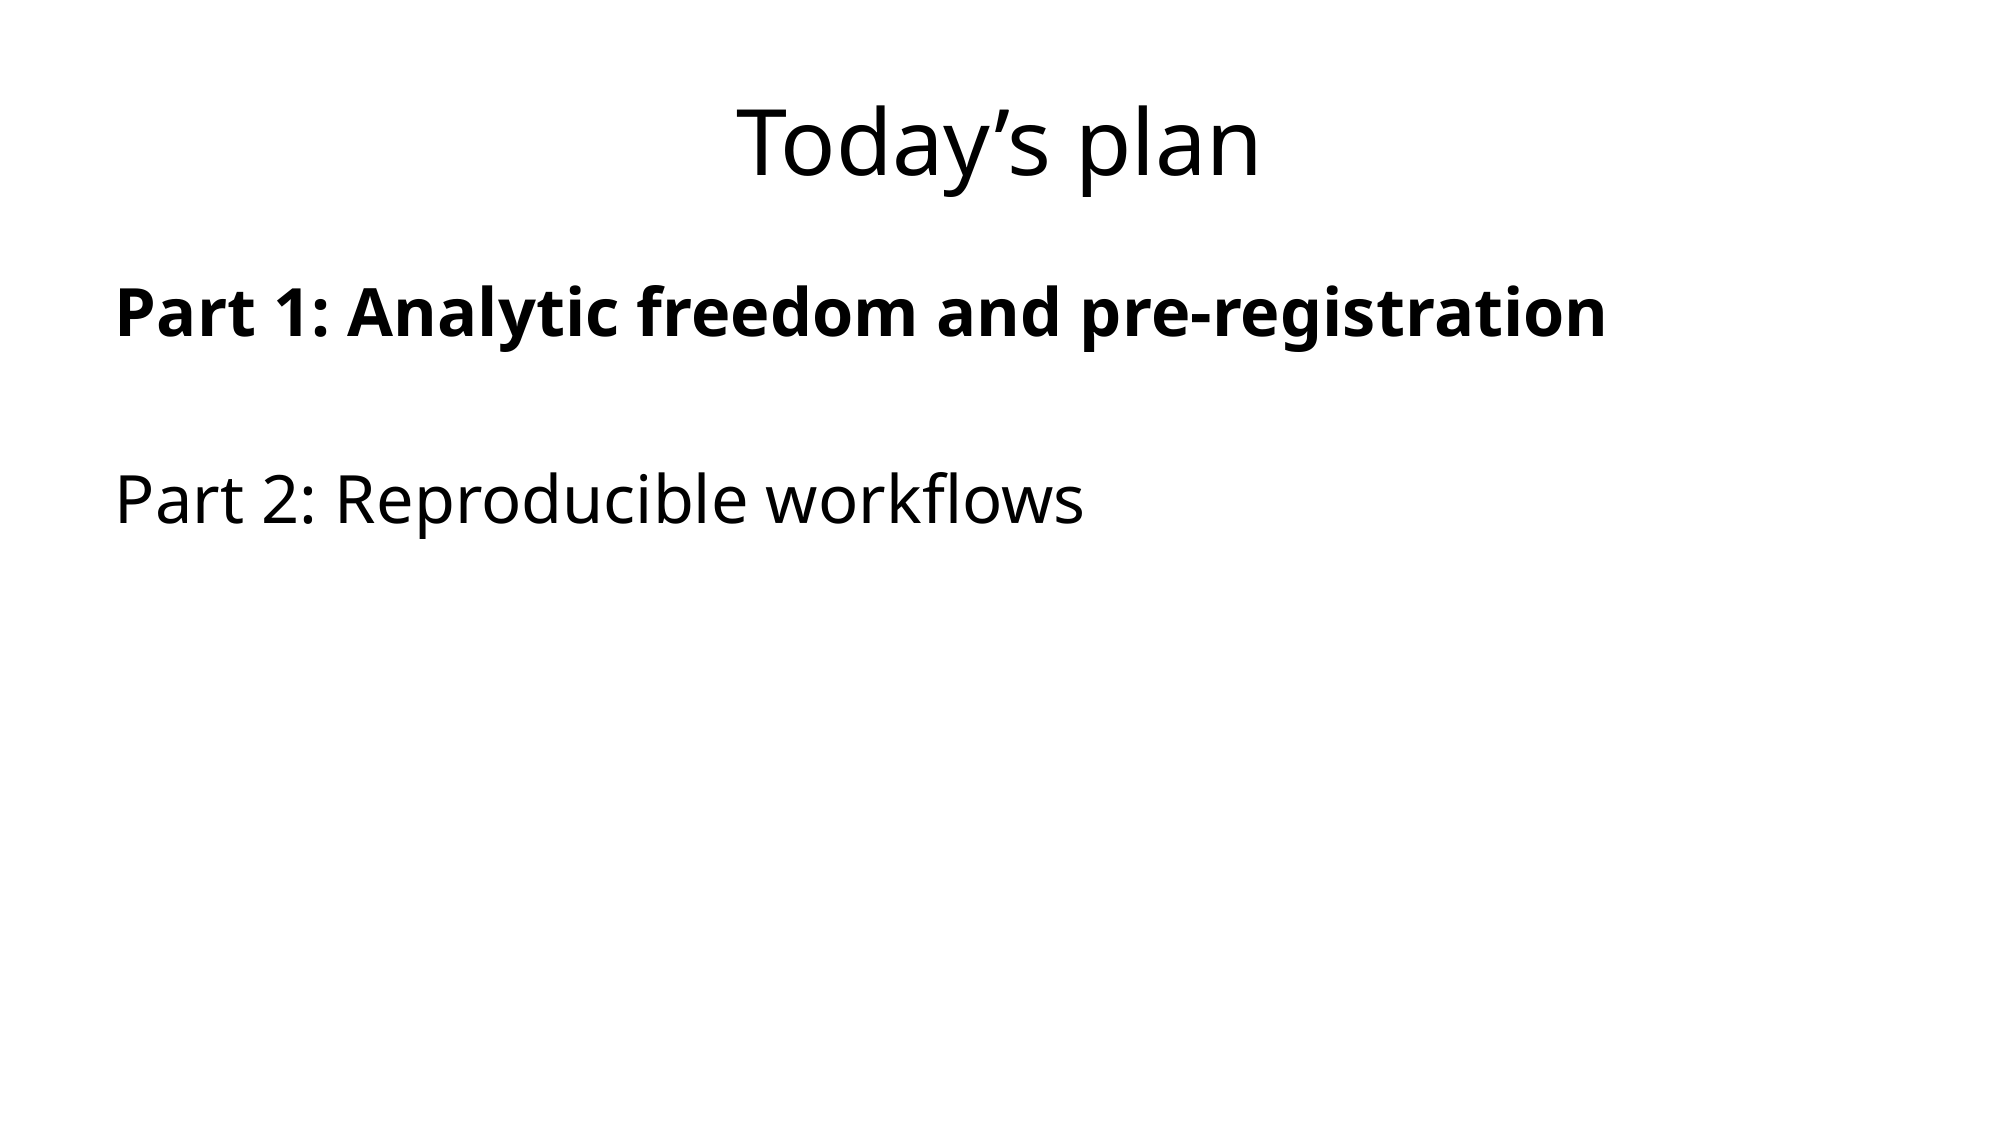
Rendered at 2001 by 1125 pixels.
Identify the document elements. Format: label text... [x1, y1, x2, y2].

title Today’s plan [99, 45, 1900, 233]
list Part 1: Analytic freedom and pre-registration Part 2: Reproducible workflows [99, 262, 1900, 1005]
